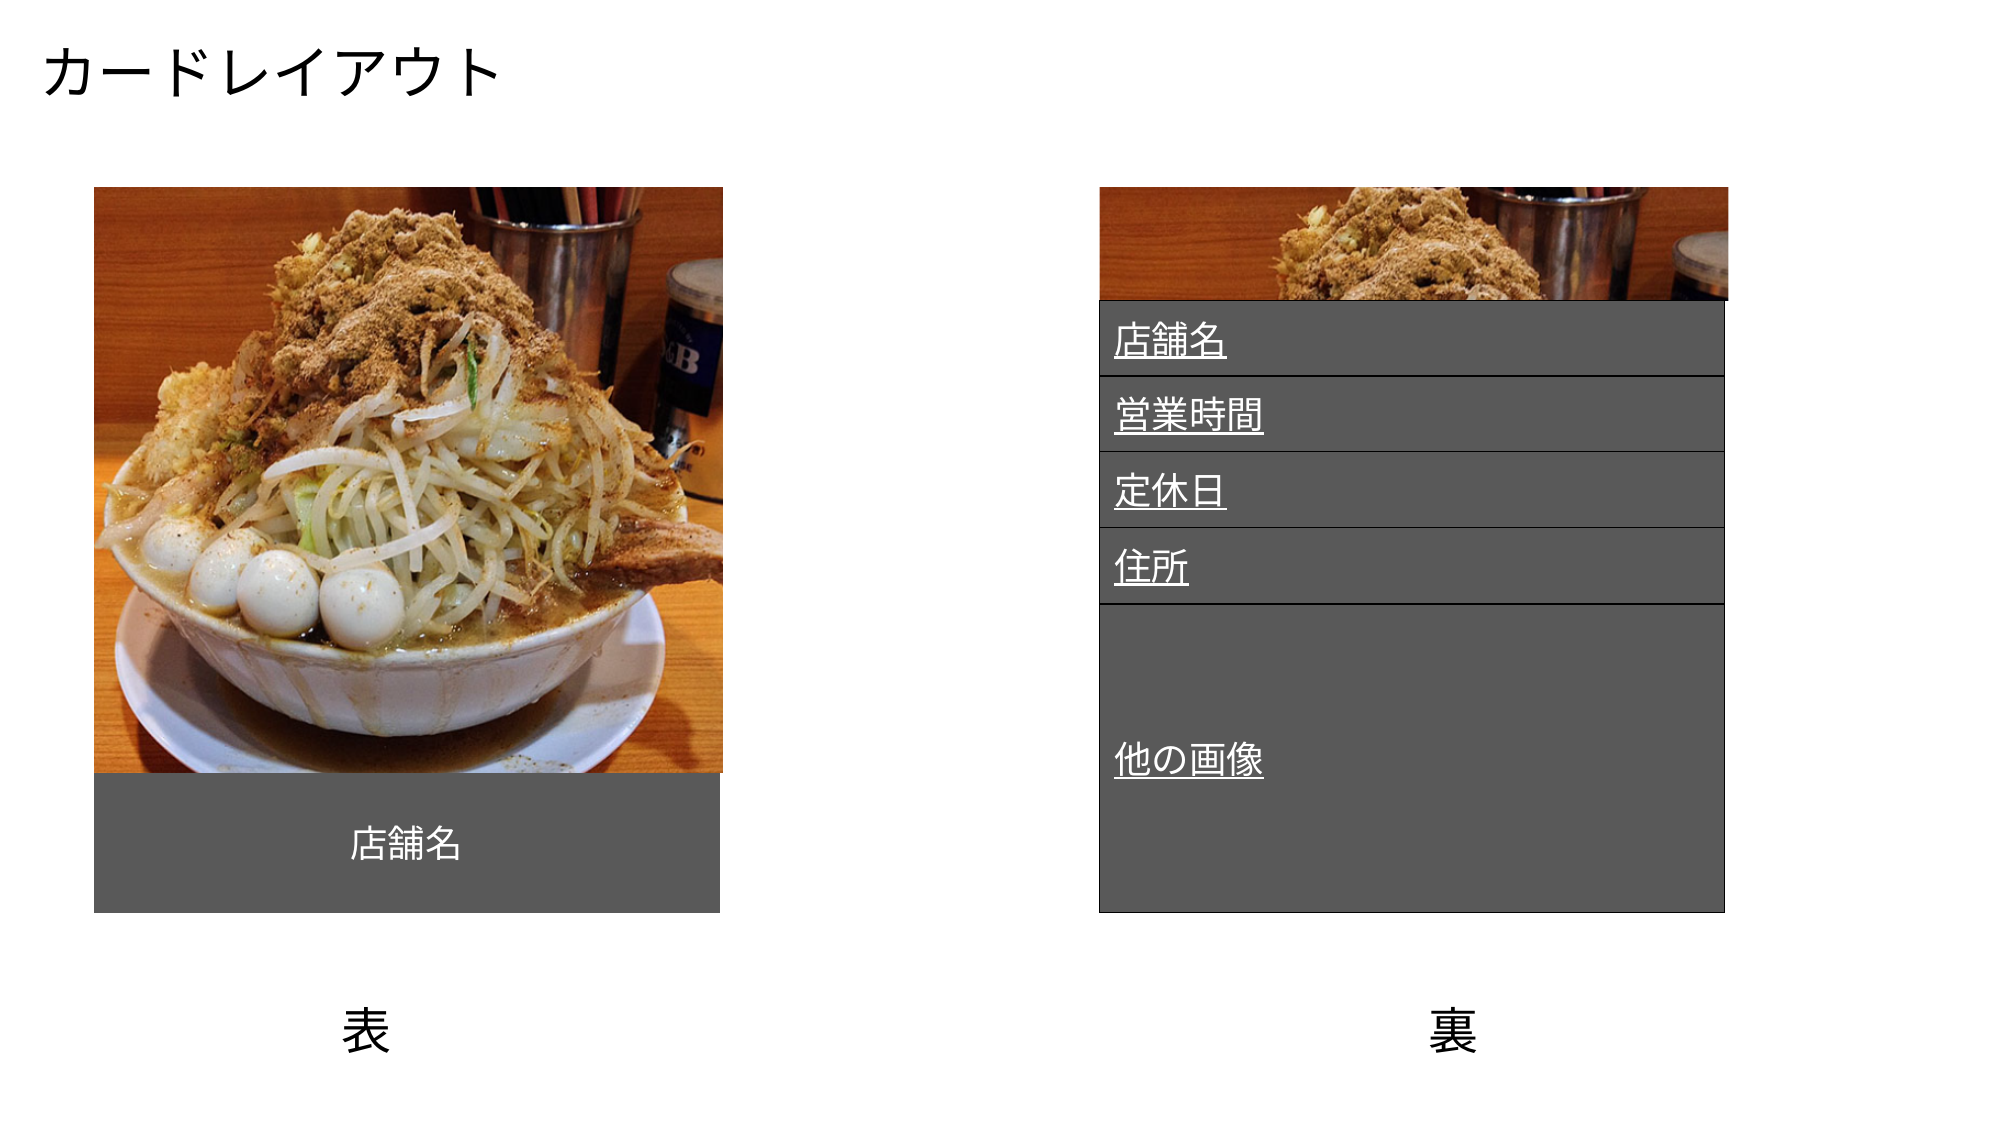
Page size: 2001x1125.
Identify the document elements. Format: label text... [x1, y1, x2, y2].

text_box カードレイアウト [24, 28, 933, 114]
picture [93, 187, 723, 773]
text_box 住所 [1099, 528, 1725, 604]
text_box 裏 [1413, 992, 1496, 1067]
text_box 営業時間 [1099, 376, 1725, 451]
text_box 他の画像 [1099, 604, 1725, 913]
text_box 店舗名 [1099, 301, 1725, 376]
text_box 表 [327, 992, 409, 1067]
text_box 定休日 [1099, 451, 1725, 528]
picture [1099, 187, 1729, 301]
text_box 店舗名 [94, 773, 720, 913]
